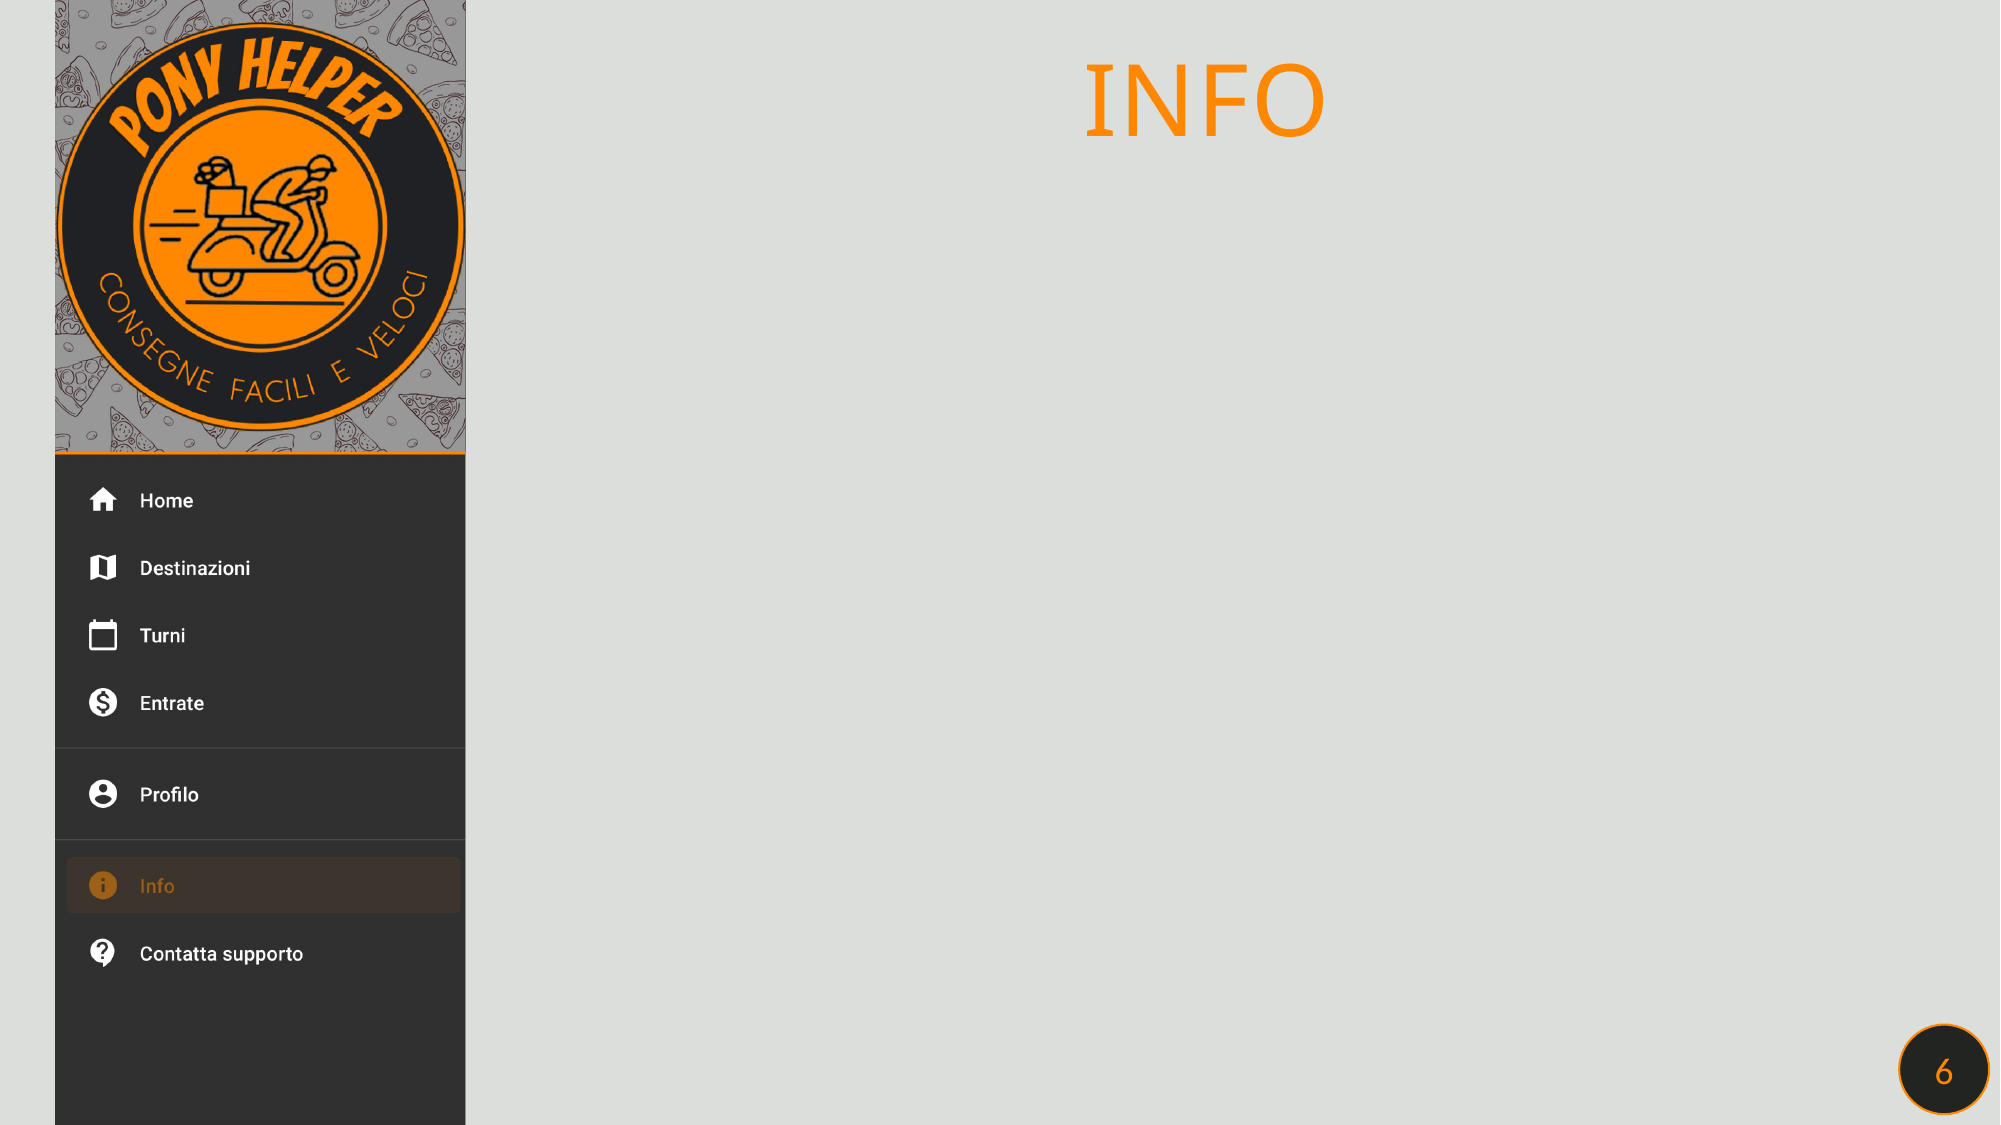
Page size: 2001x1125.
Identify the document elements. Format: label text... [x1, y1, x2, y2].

picture [55, 0, 466, 1125]
text_box INFO [501, 21, 1912, 186]
text_box 6 [1898, 1023, 1991, 1116]
